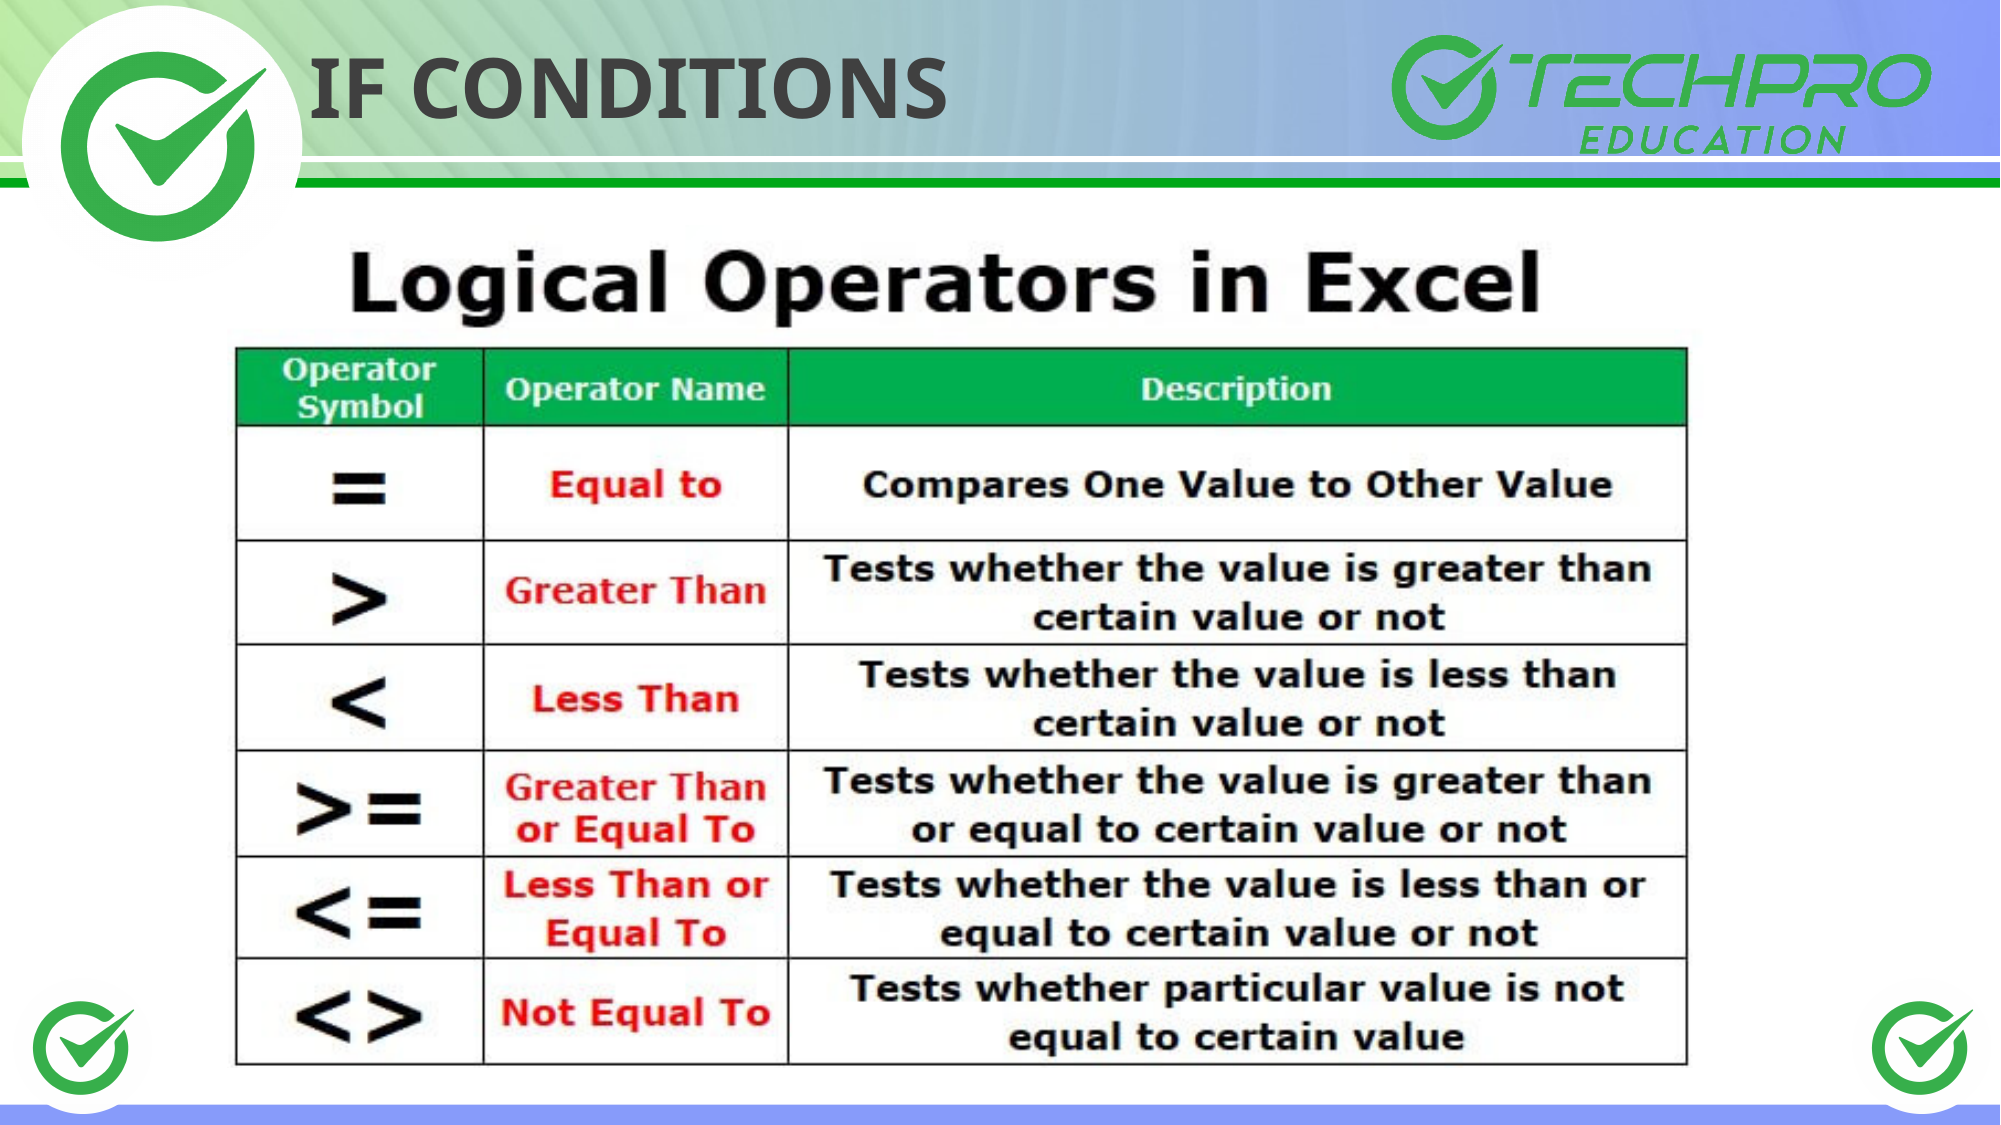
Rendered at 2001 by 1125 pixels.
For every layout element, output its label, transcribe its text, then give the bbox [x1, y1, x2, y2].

picture [1839, 969, 2000, 1125]
picture [0, 0, 2000, 1068]
picture [0, 969, 161, 1125]
list IF CONDITIONS [321, 39, 1386, 148]
